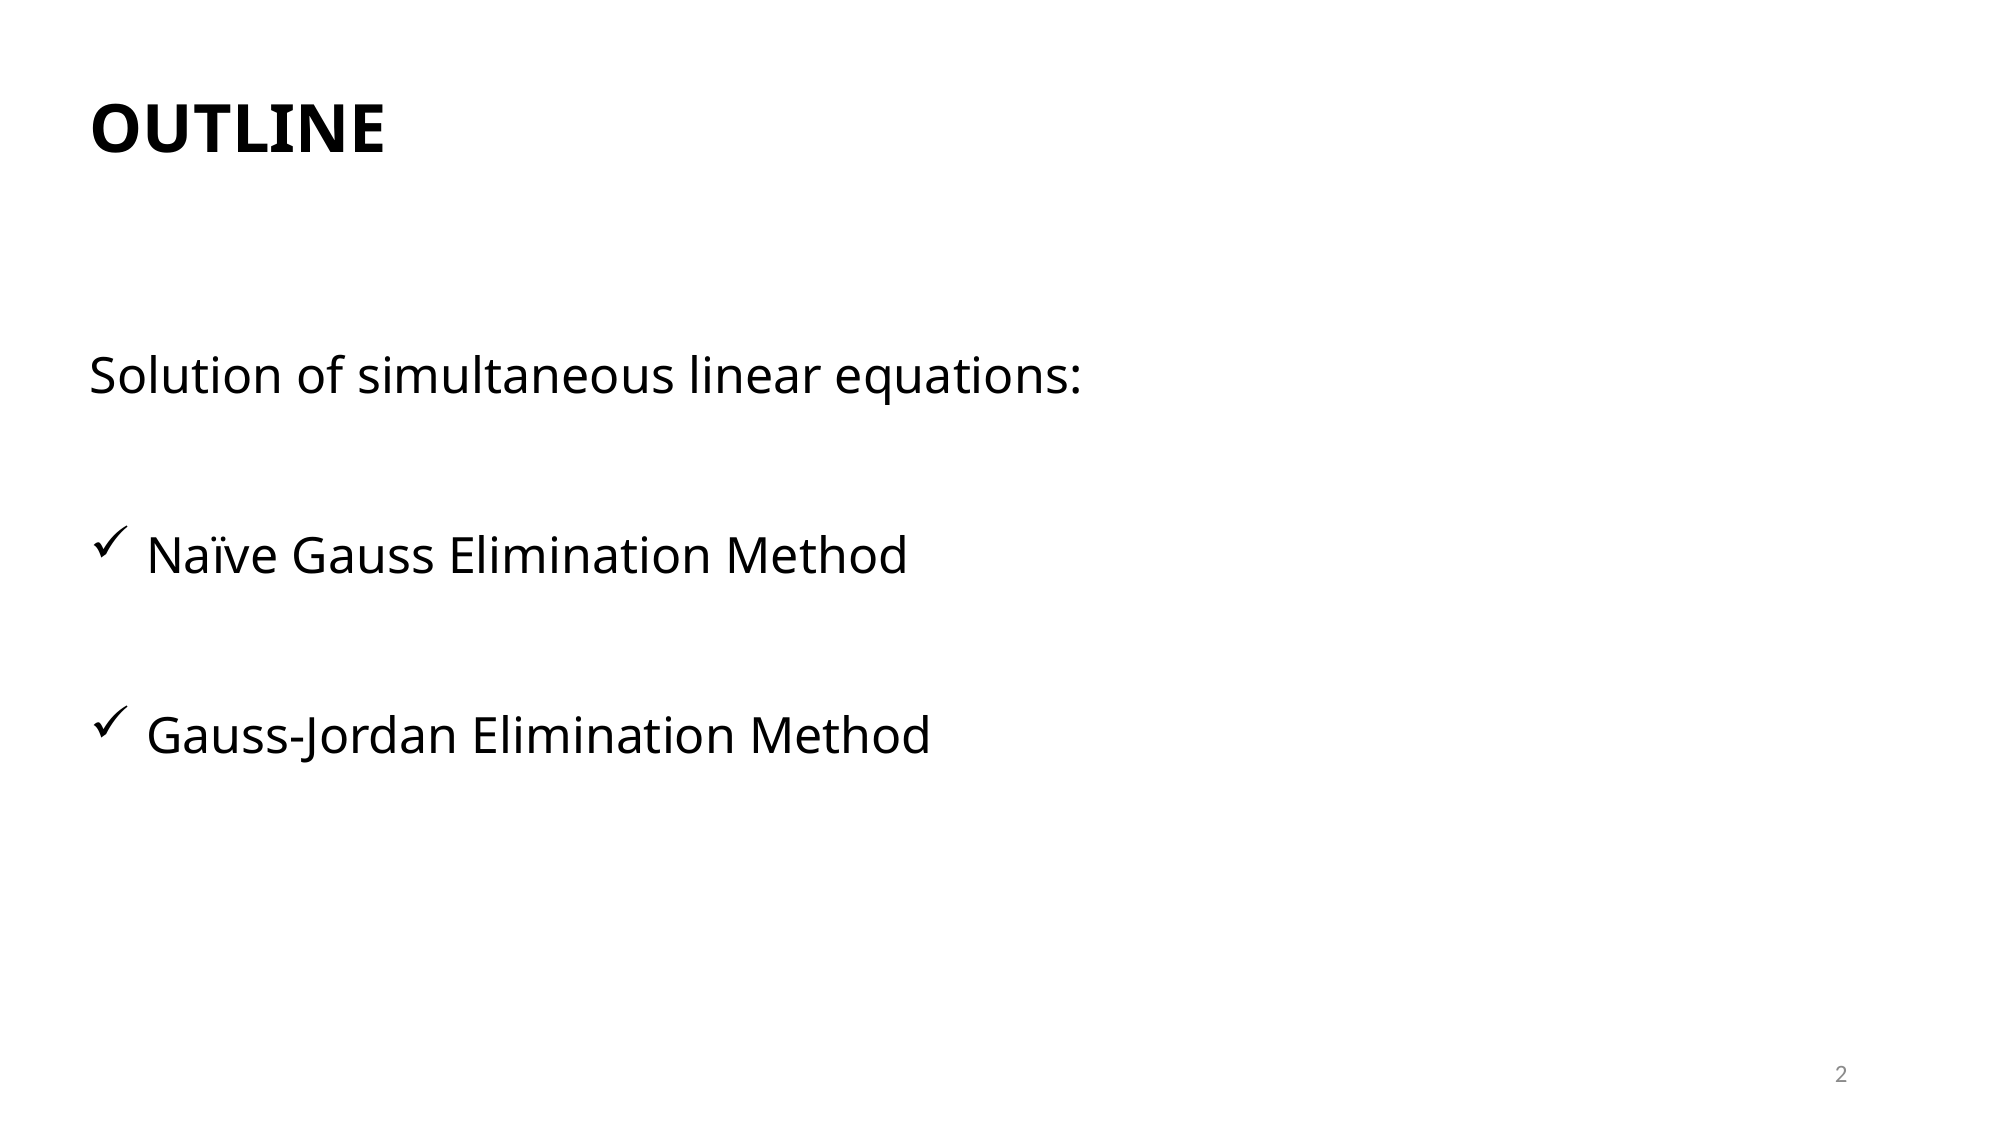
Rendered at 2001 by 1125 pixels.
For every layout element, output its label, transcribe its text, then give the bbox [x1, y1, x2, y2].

text_box Solution of simultaneous linear equations: Naïve Gauss Elimination Method Gauss-Jordan Elimination Method [75, 215, 1714, 902]
slide_number 2 [1412, 1042, 1863, 1103]
text_box OUTLINE [75, 78, 881, 173]
